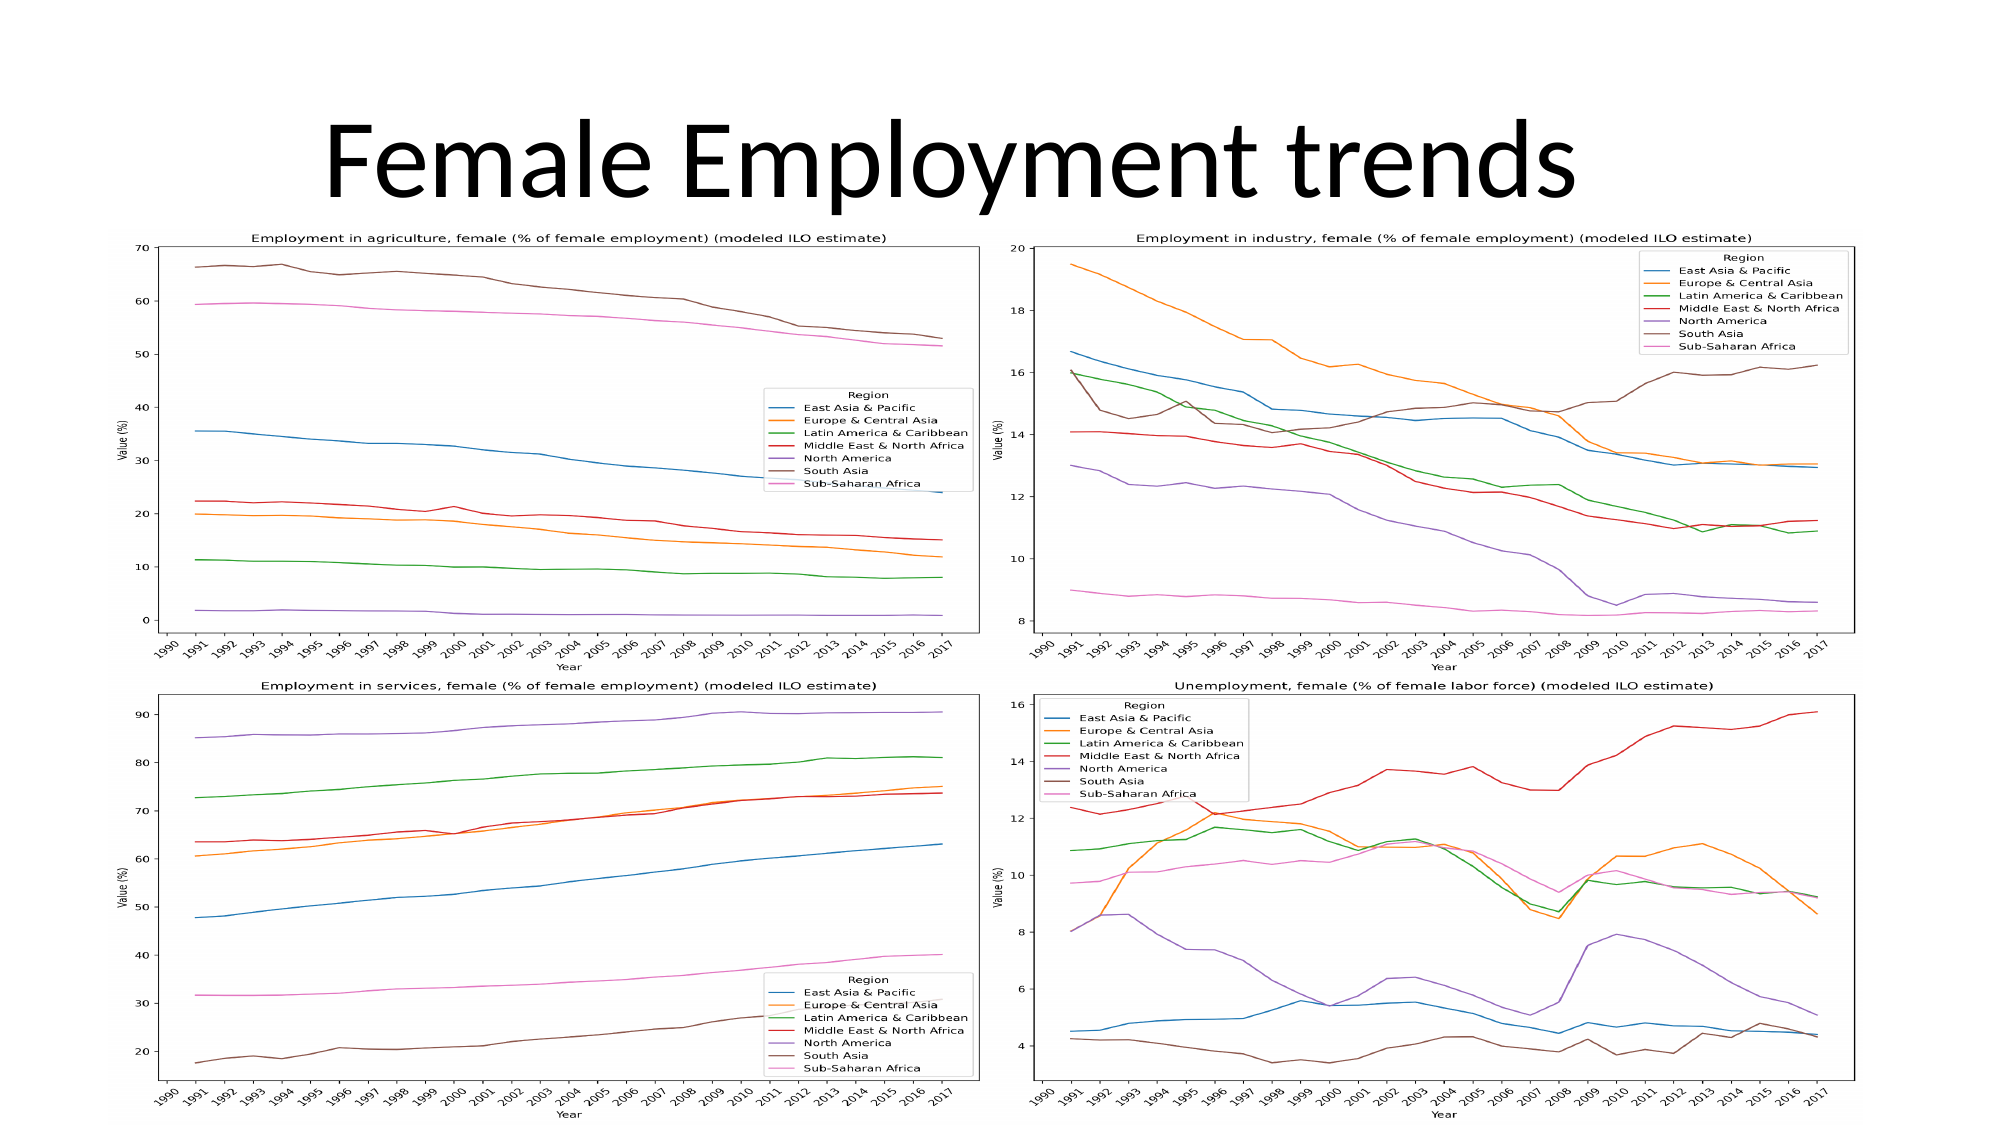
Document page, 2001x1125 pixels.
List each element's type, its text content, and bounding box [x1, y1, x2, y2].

text_box Female Employment trends [308, 77, 1596, 228]
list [107, 228, 1863, 1125]
